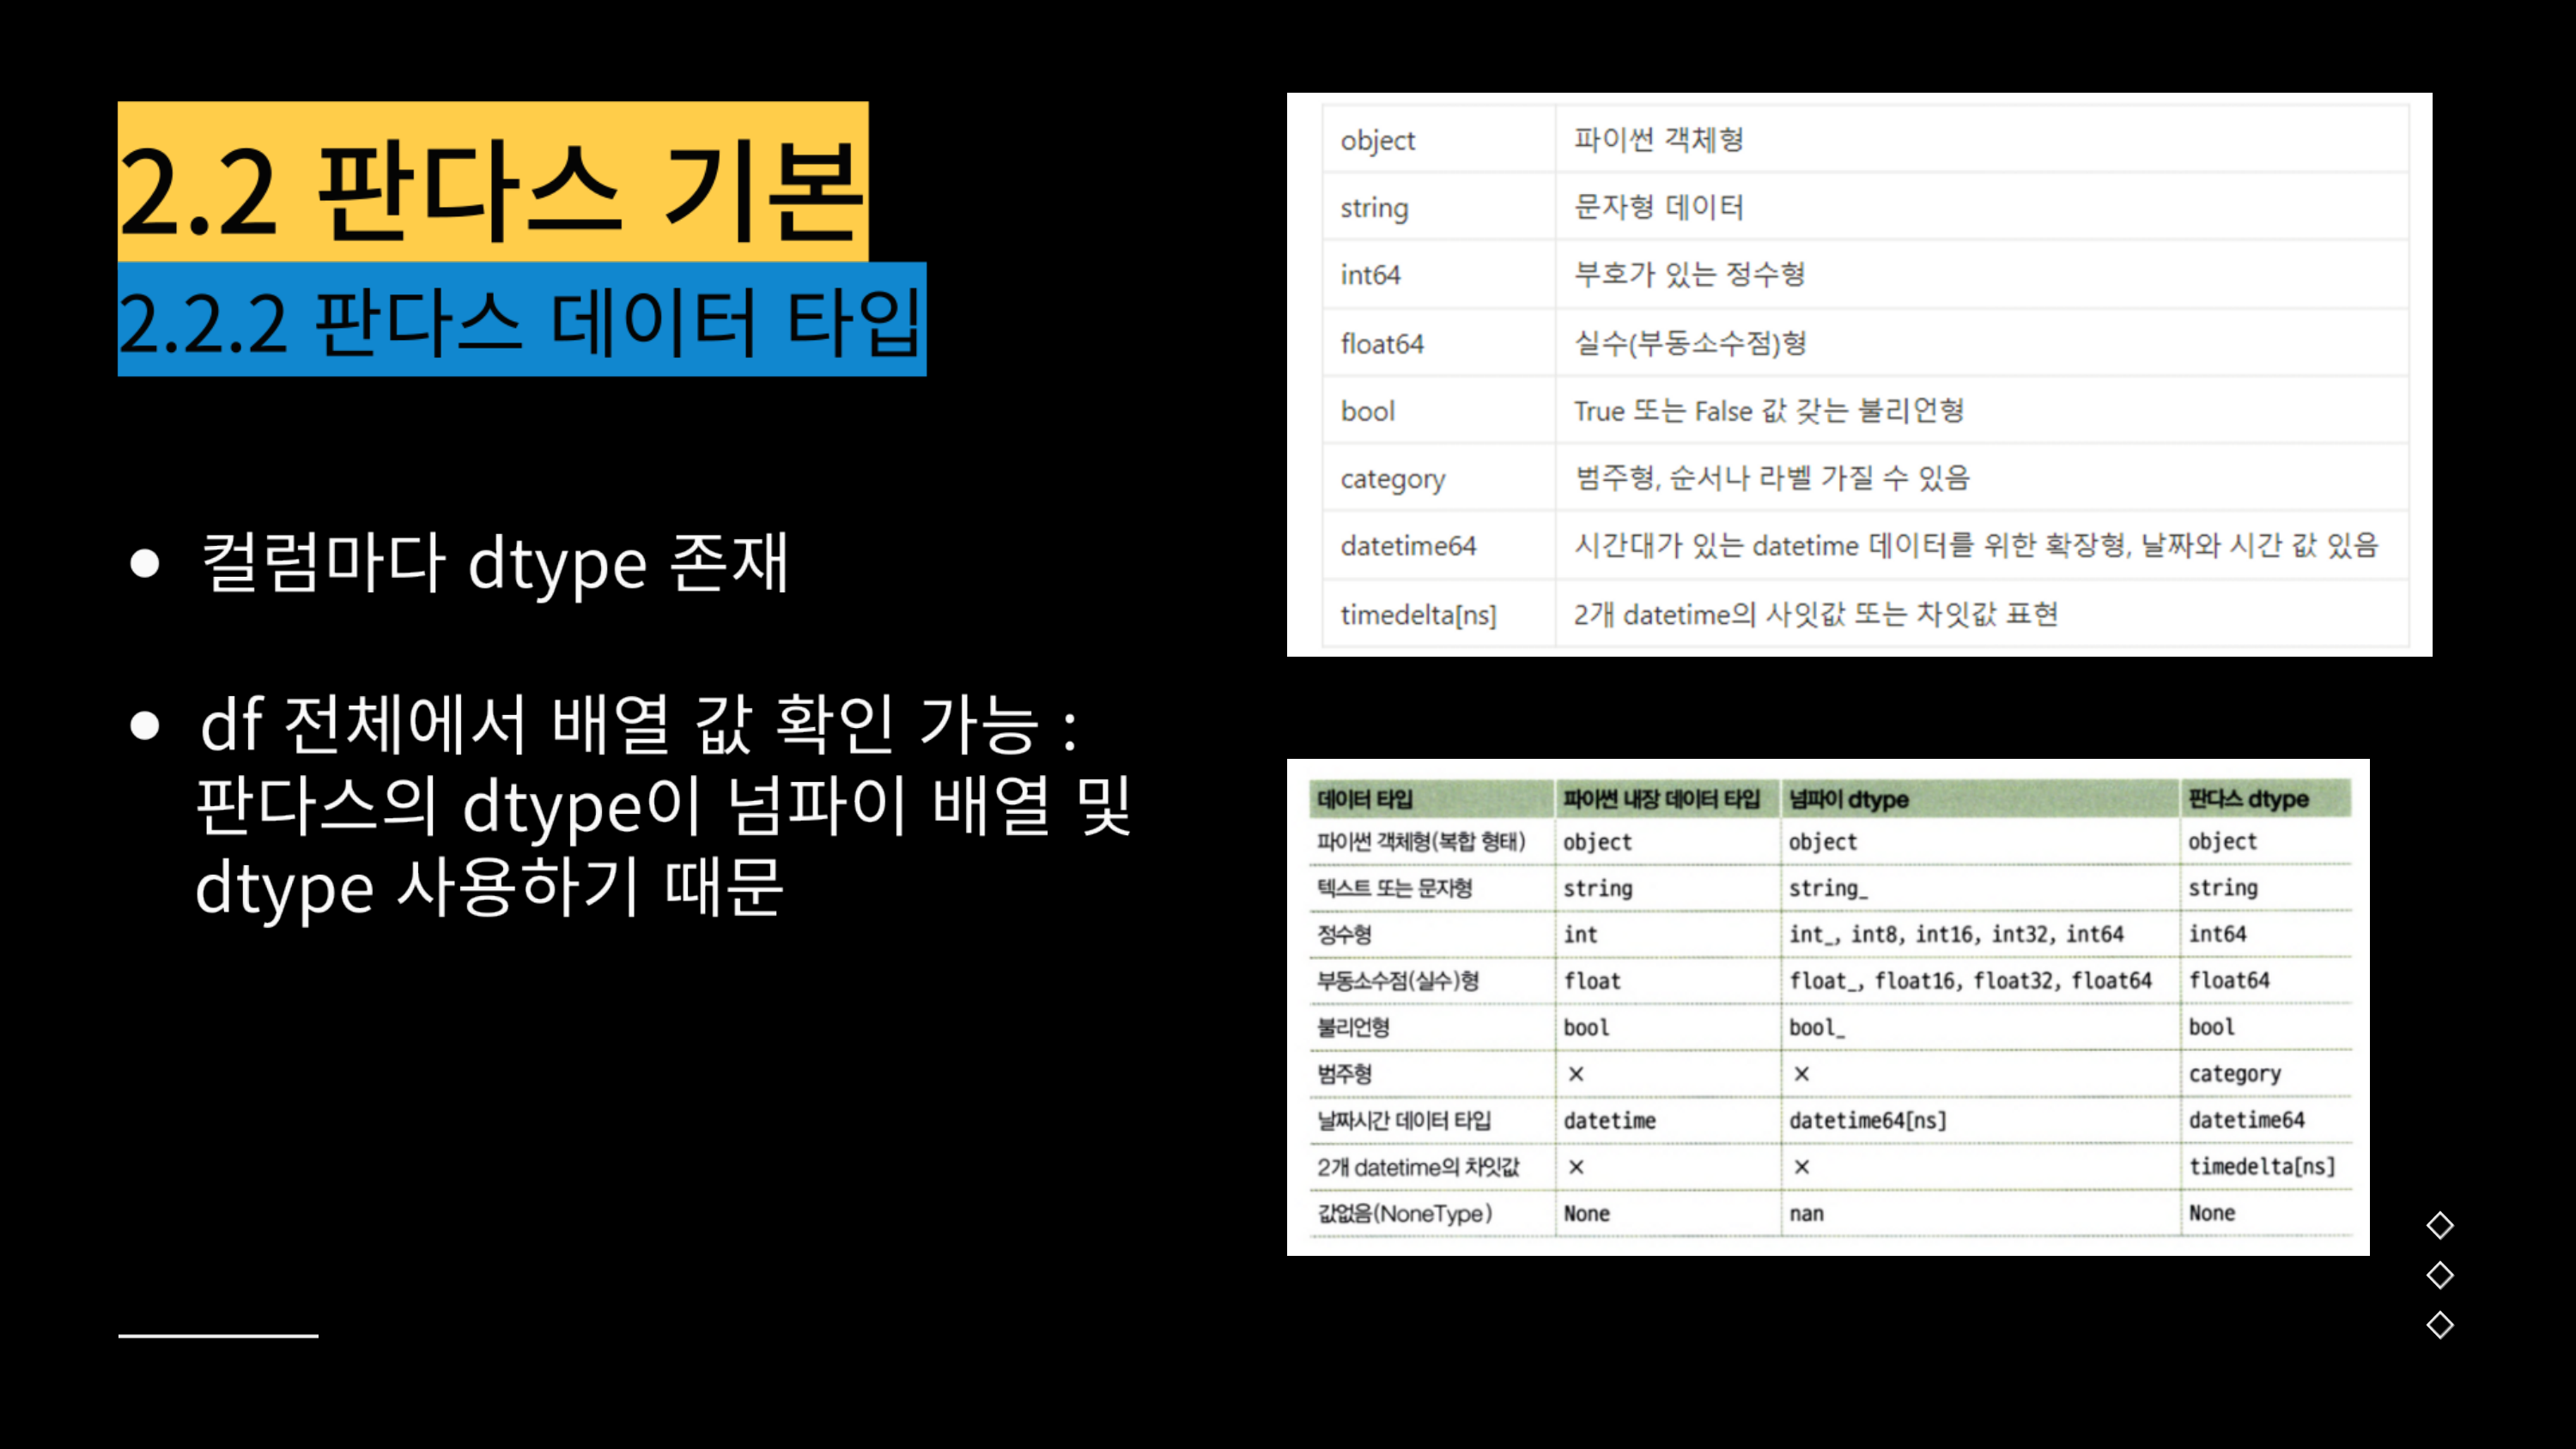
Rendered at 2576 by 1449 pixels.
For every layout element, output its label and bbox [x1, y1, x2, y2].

text_box [118, 1329, 319, 1344]
text_box [2425, 1210, 2455, 1340]
text_box [1287, 92, 2433, 657]
text_box [1287, 758, 2370, 1256]
picture [98, 493, 1197, 994]
picture [81, 68, 1001, 450]
